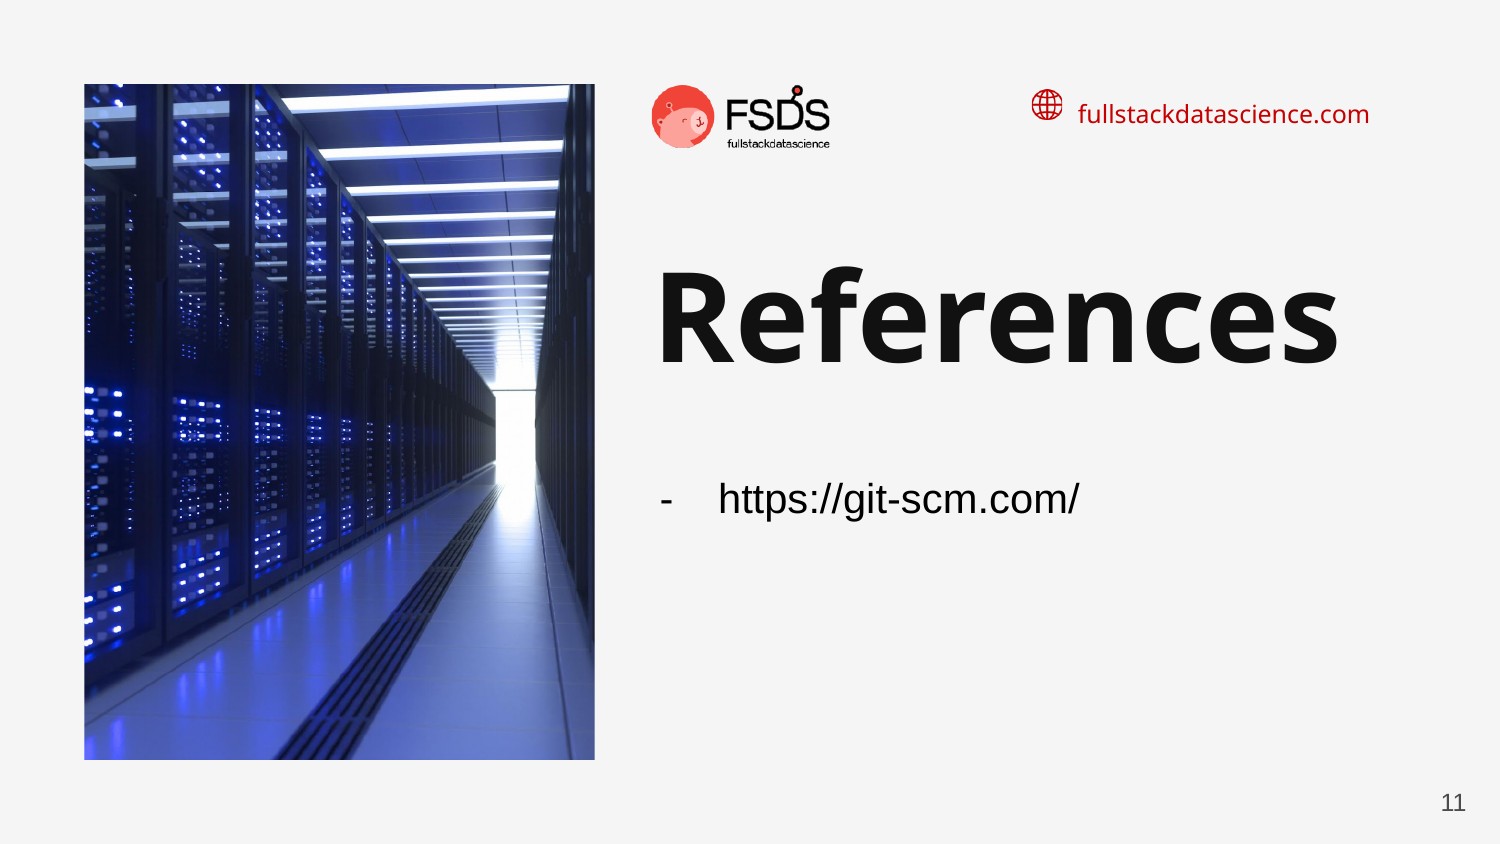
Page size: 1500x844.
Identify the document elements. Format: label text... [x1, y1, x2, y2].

text_box [651, 84, 830, 148]
text_box https://git-scm.com/ [643, 434, 1385, 522]
text_box [84, 84, 595, 760]
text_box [1031, 86, 1416, 121]
text_box References [652, 266, 1375, 387]
text_box 11 [1414, 786, 1467, 817]
